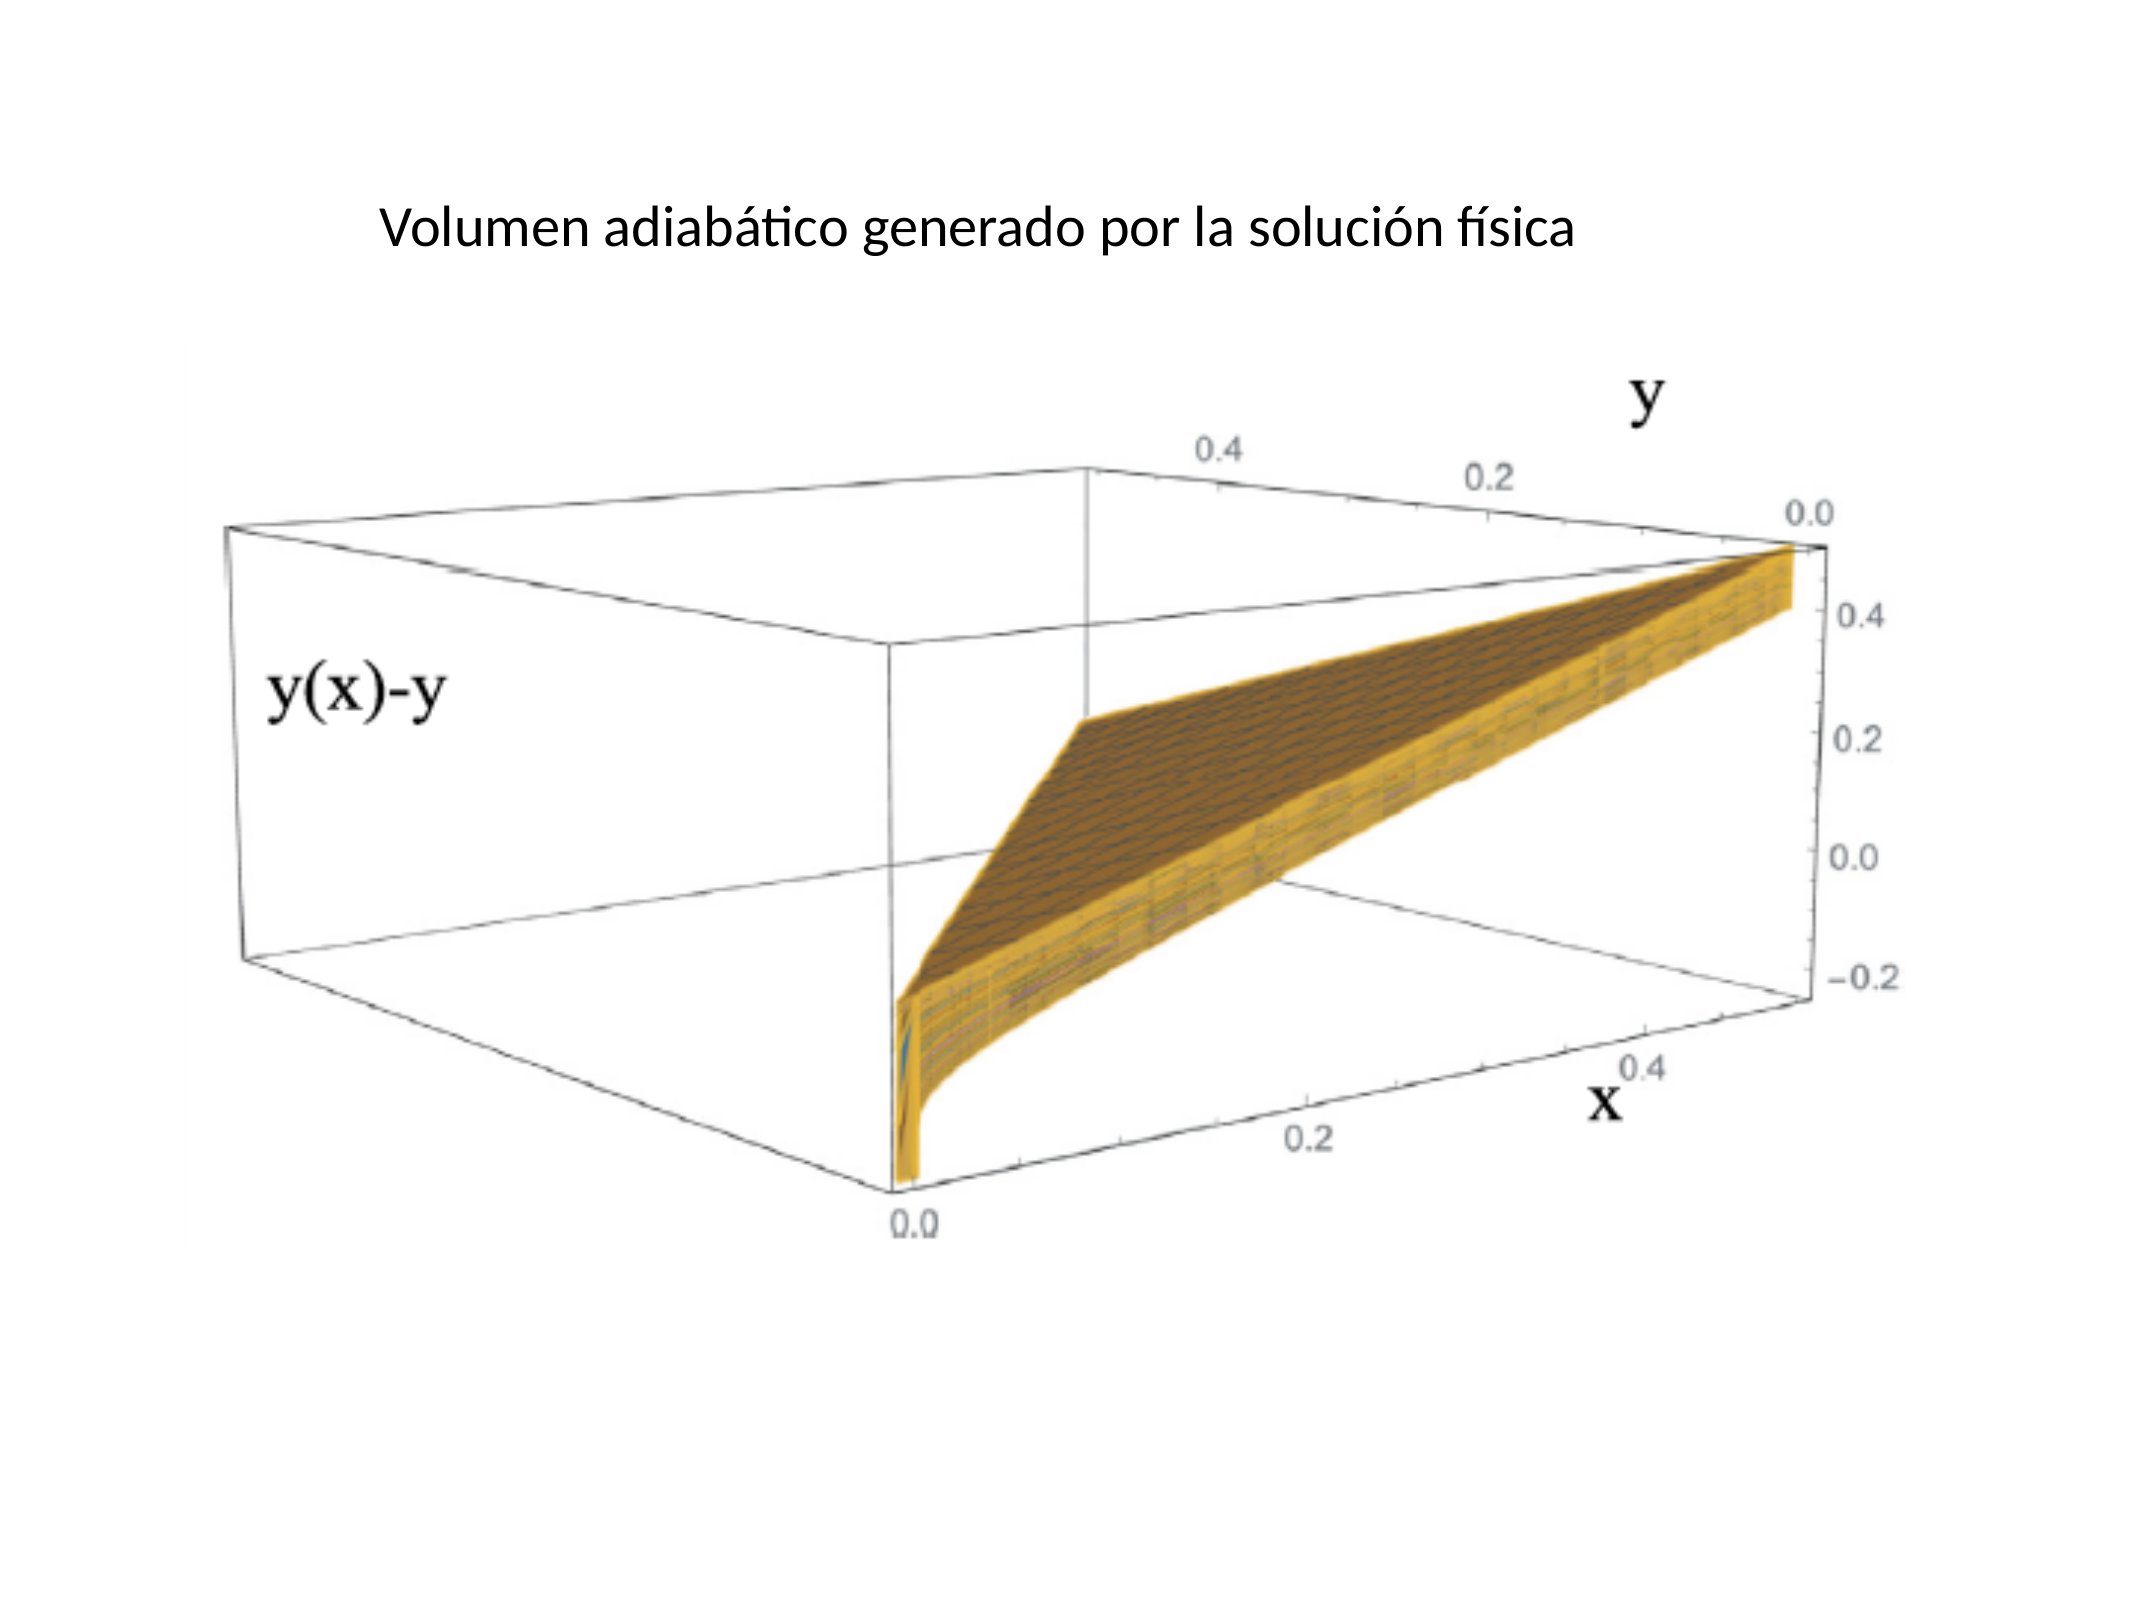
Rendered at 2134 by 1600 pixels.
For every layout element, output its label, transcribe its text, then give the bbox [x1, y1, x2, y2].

text_box Volumen adiabático generado por la solución física [358, 177, 1599, 269]
picture [183, 343, 1950, 1254]
